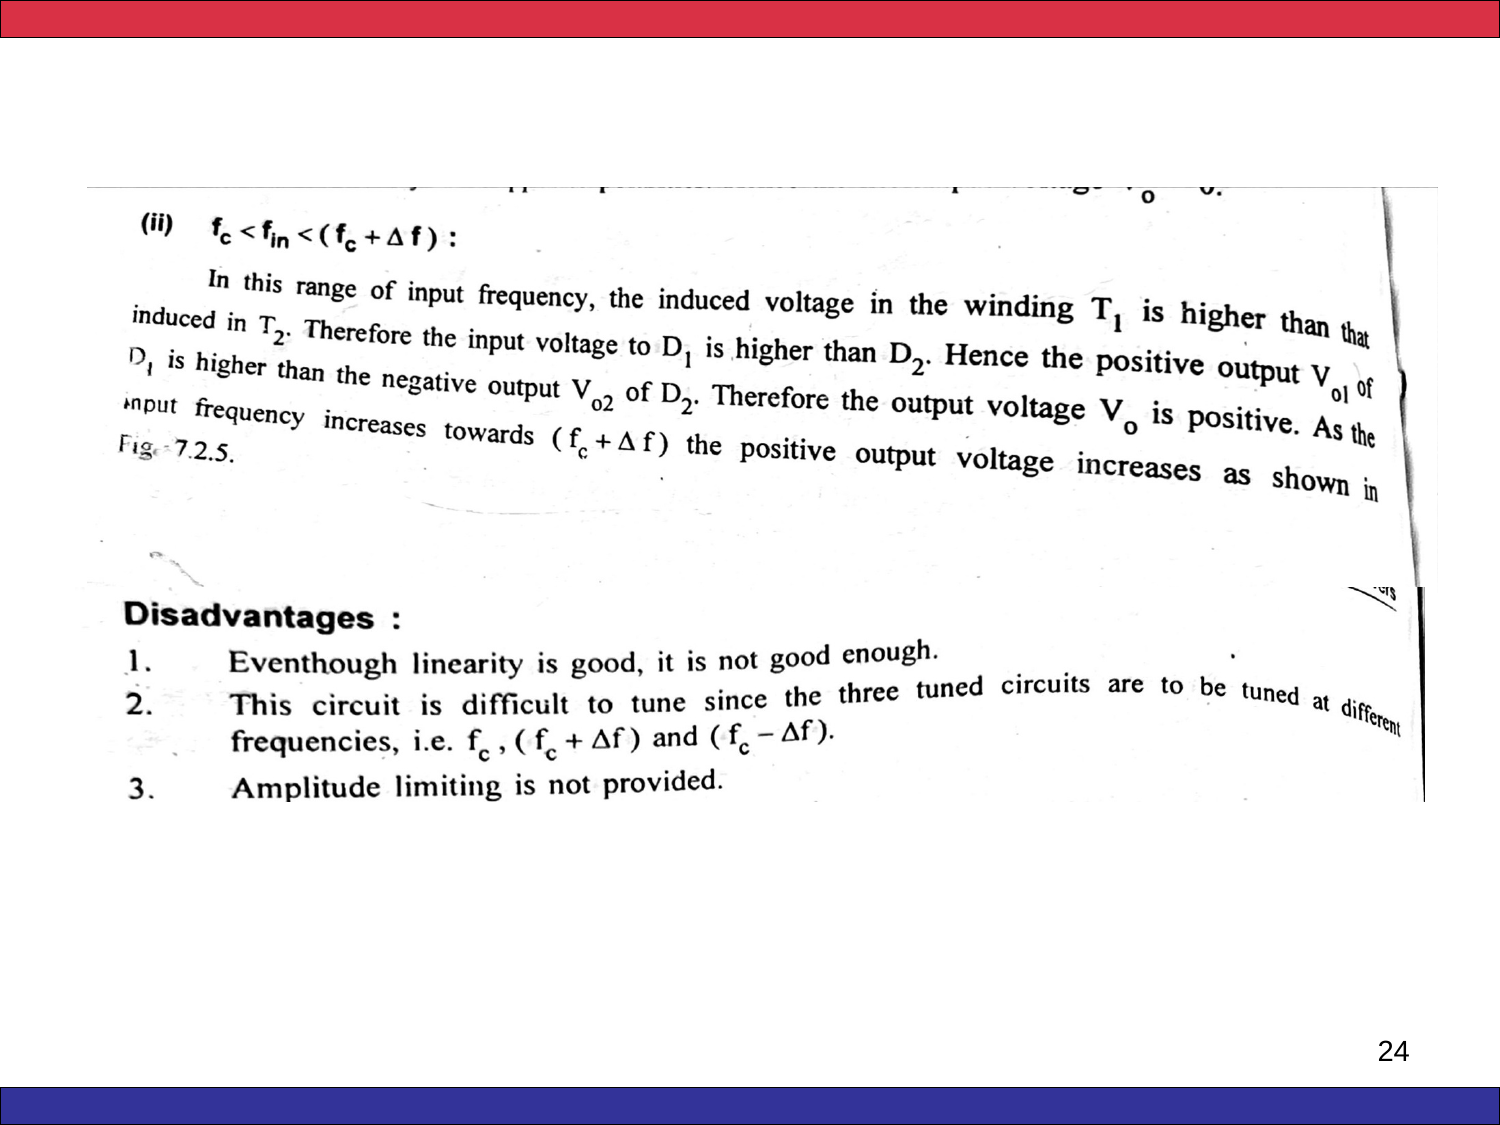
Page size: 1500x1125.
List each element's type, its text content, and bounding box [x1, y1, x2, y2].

picture [74, 587, 1426, 802]
slide_number 24 [1074, 1024, 1425, 1103]
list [87, 187, 1438, 593]
